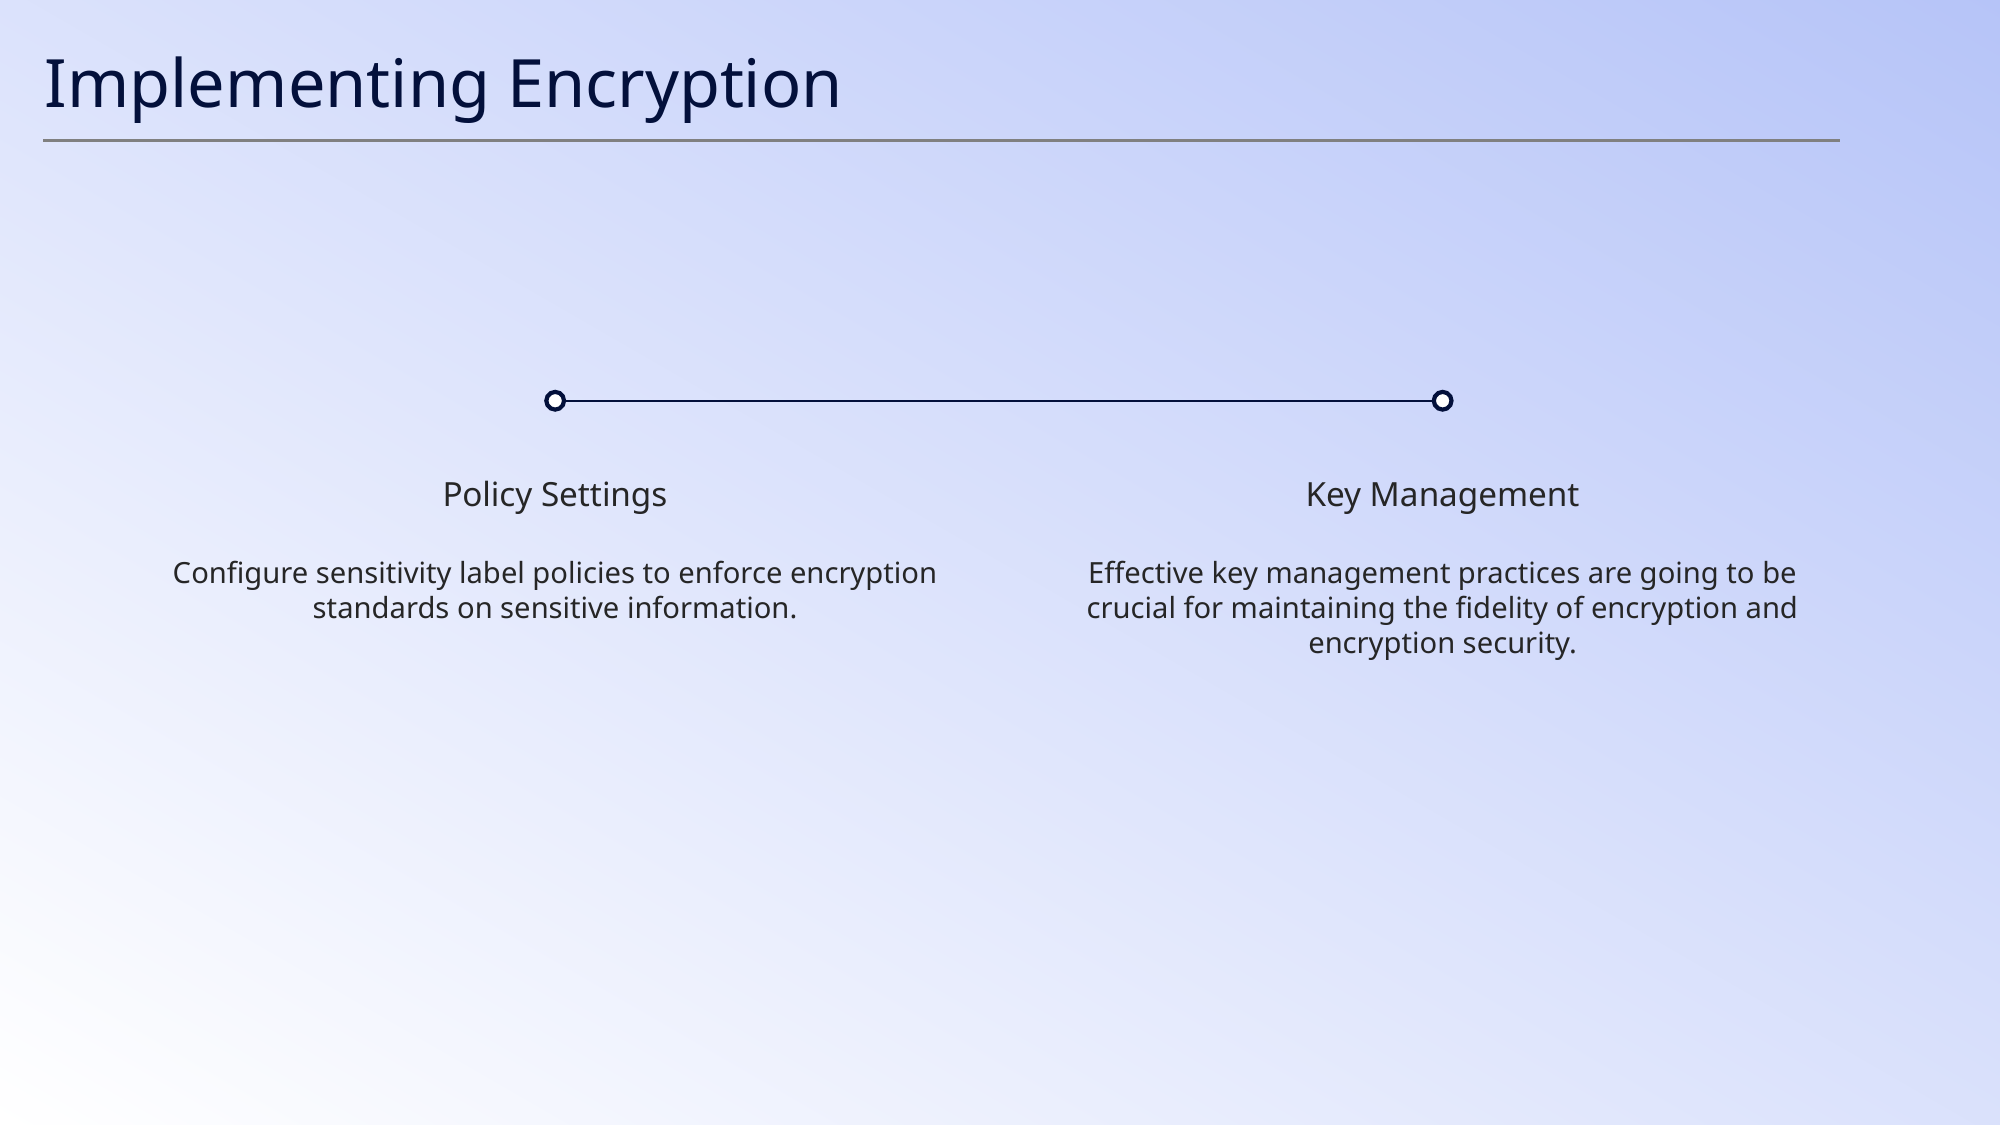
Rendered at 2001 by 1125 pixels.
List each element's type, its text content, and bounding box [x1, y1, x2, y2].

text_box Policy Settings [168, 434, 942, 553]
text_box [1433, 391, 1452, 410]
text_box Effective key management practices are going to be crucial for maintaining the fidelity of encryption and encryption security. [1055, 553, 1830, 800]
text_box Implementing Encryption [44, 45, 1860, 117]
text_box [546, 391, 564, 410]
text_box [0, 0, 2000, 1125]
text_box Key Management [1055, 434, 1830, 553]
text_box Configure sensitivity label policies to enforce encryption standards on sensitive information. [168, 553, 942, 800]
